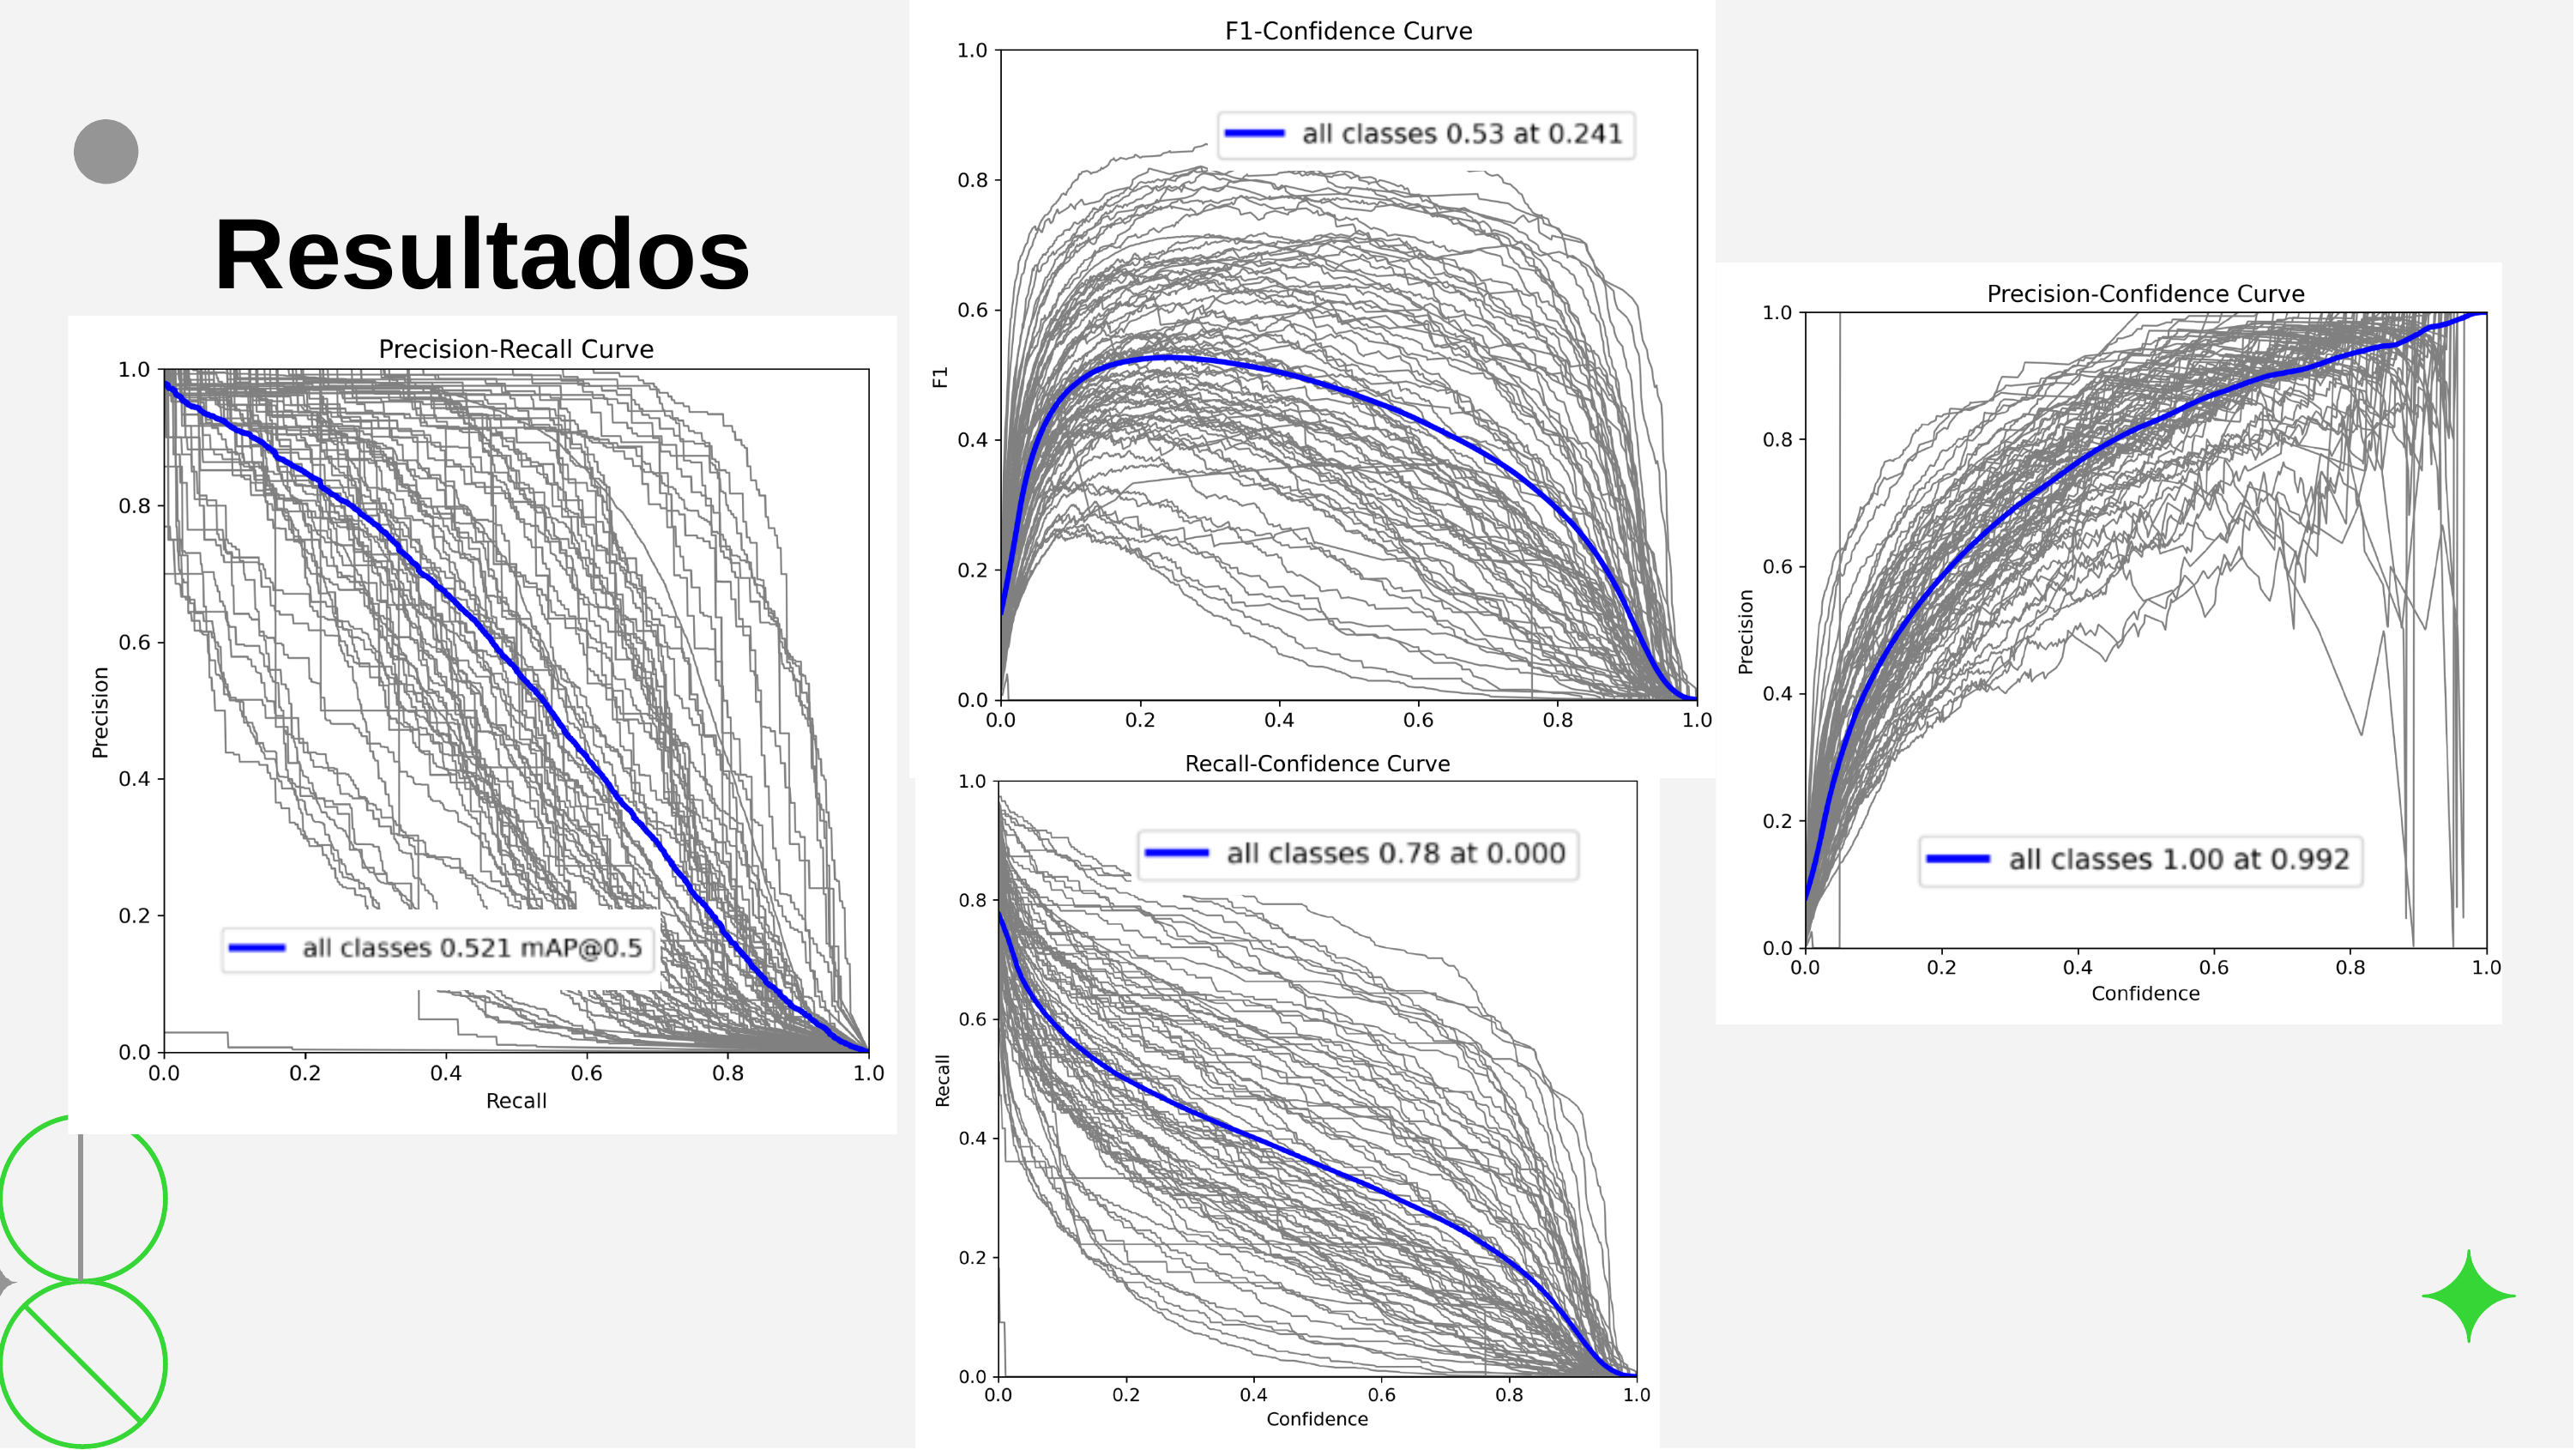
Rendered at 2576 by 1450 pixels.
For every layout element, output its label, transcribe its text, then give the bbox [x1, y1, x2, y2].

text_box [2422, 1250, 2515, 1343]
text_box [75, 120, 138, 184]
picture [909, 0, 2503, 1448]
picture [68, 315, 897, 1134]
text_box Resultados [166, 186, 905, 310]
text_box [0, 1115, 167, 1448]
